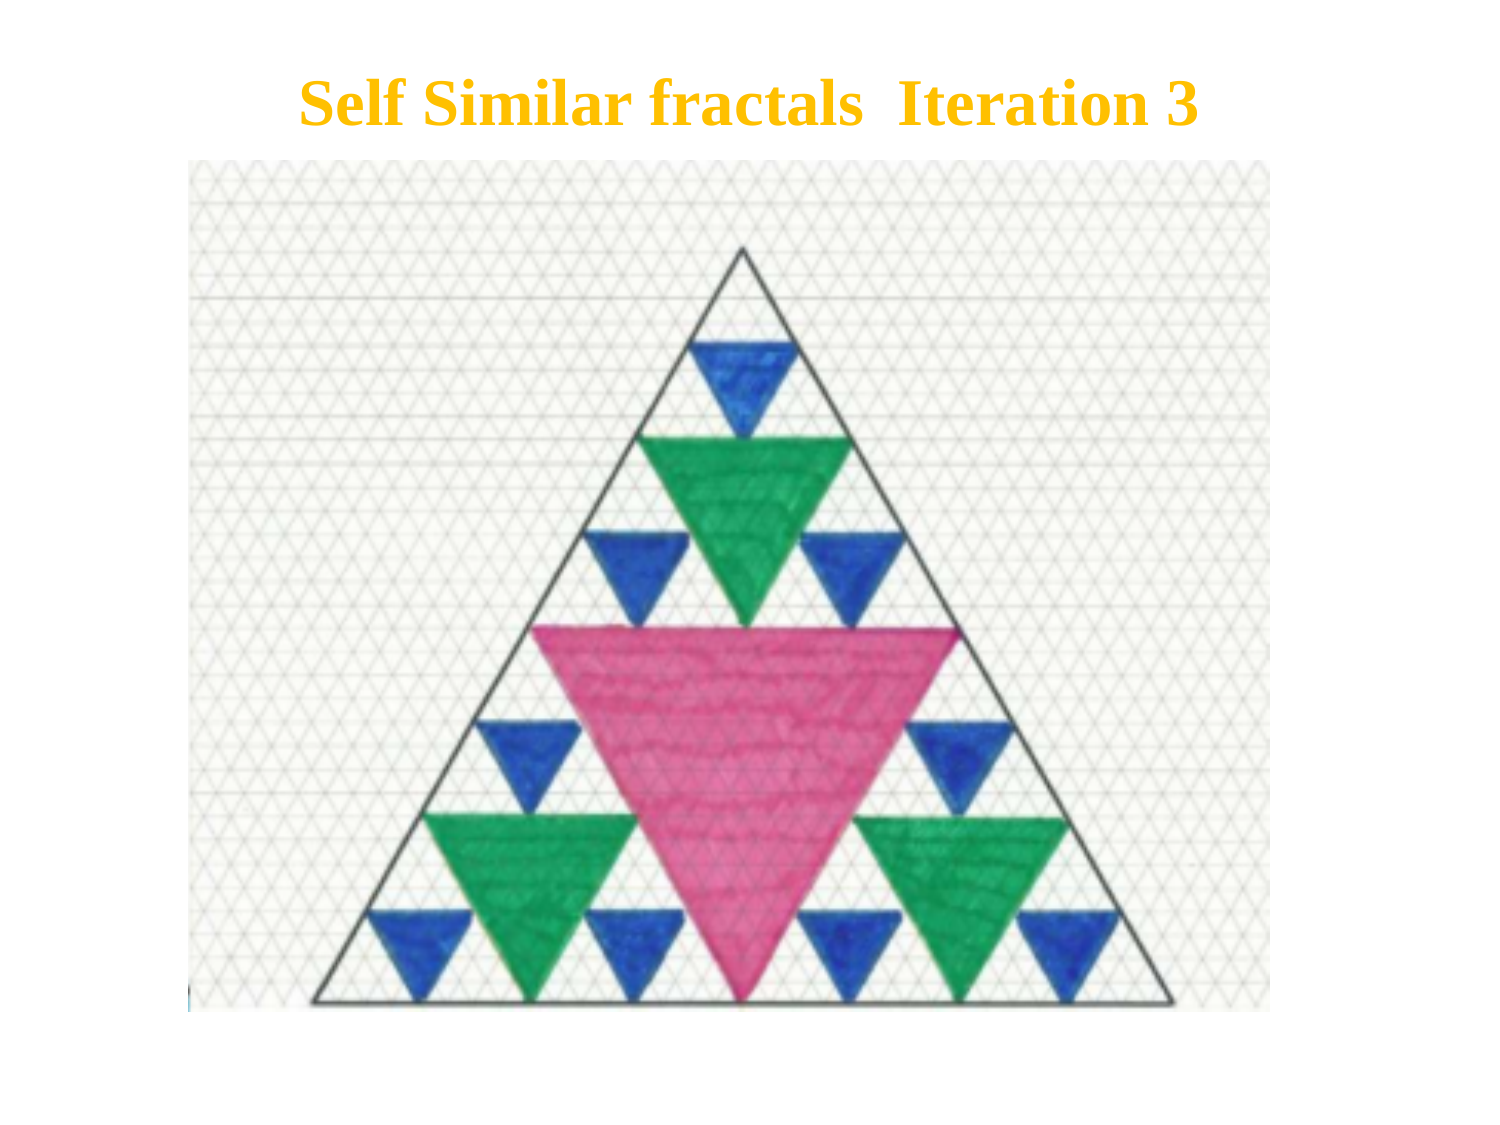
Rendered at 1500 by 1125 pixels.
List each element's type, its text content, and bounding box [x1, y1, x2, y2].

title Self Similar fractals Iteration 3 [75, 45, 1425, 233]
picture [188, 160, 1270, 1012]
